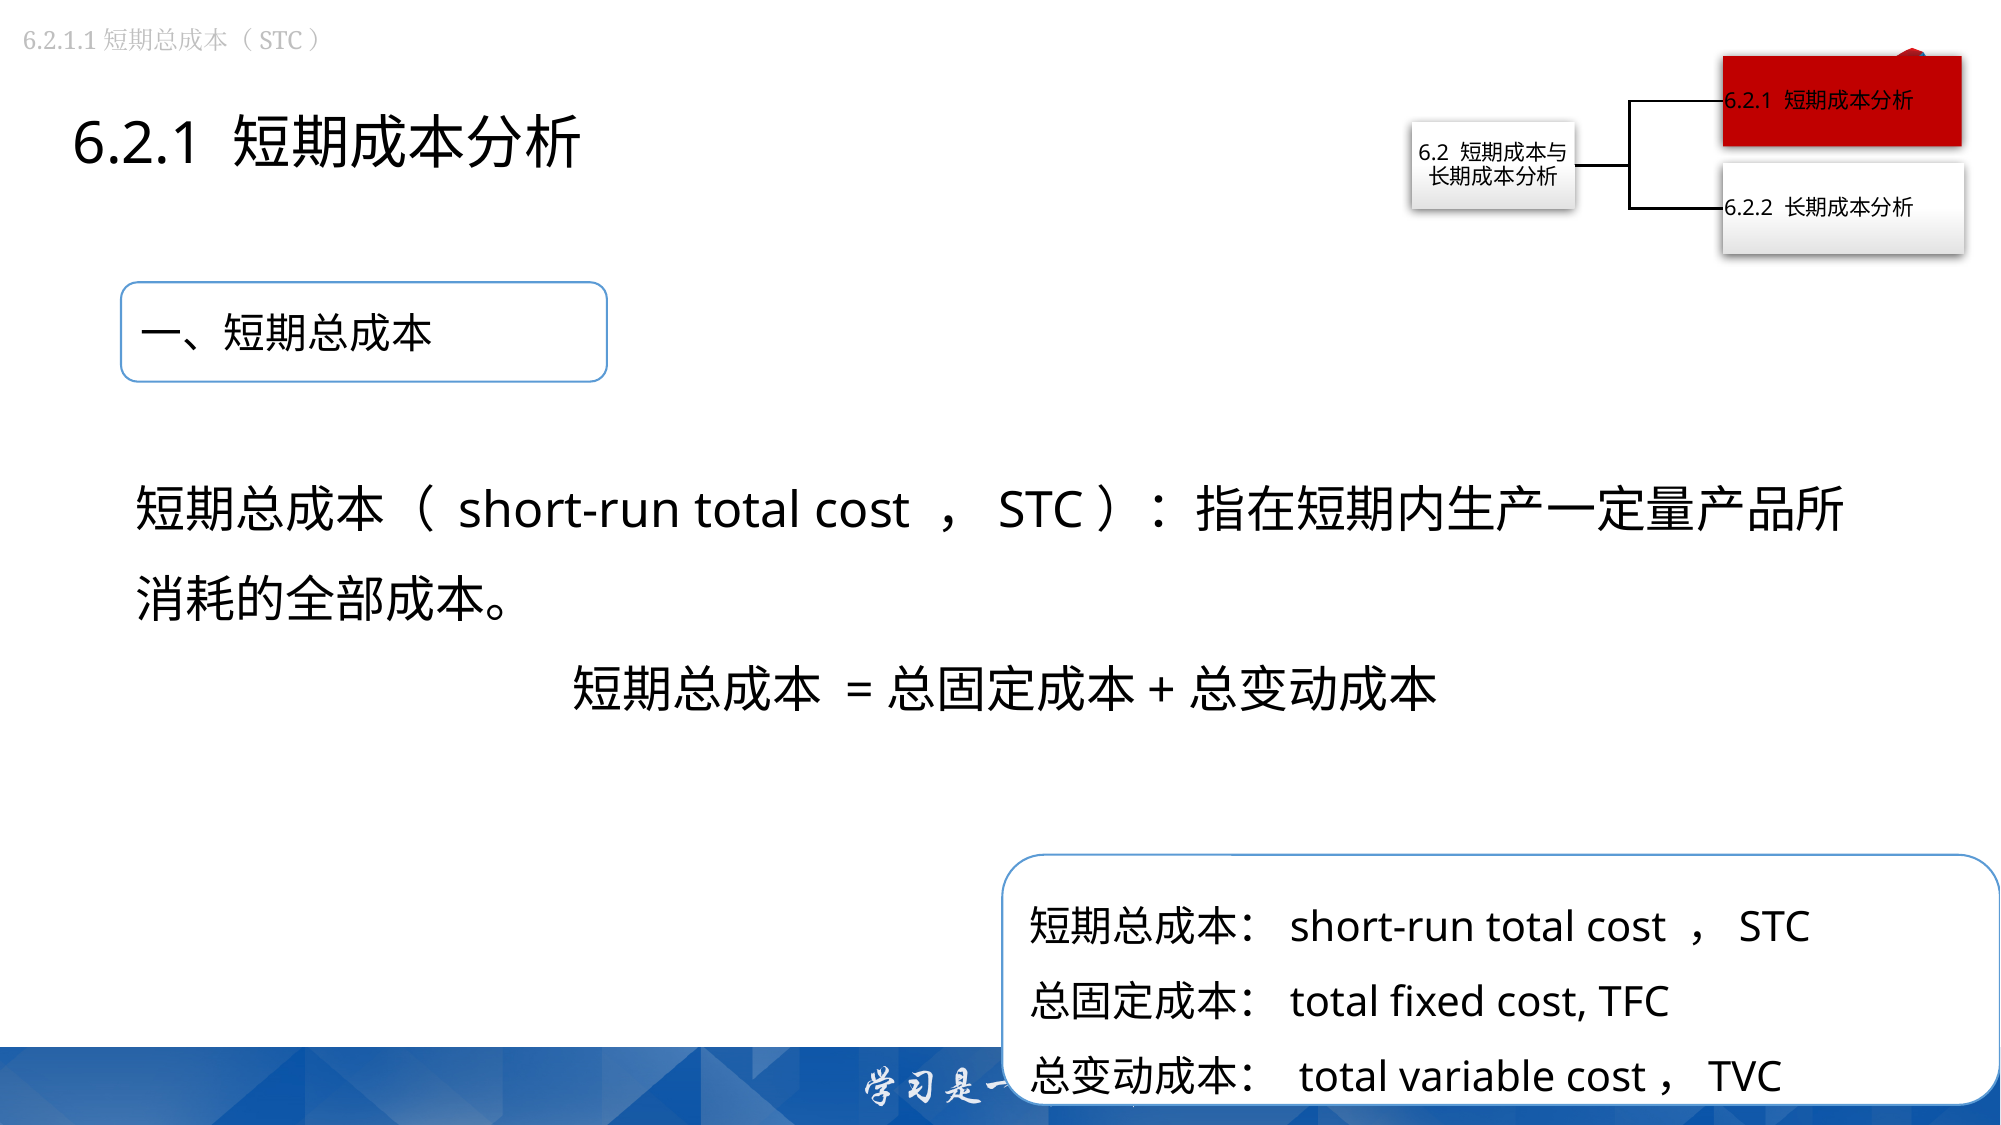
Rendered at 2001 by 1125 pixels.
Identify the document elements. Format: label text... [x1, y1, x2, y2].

text_box 一、短期总成本 [119, 281, 608, 383]
text_box 6.2.1 短期成本分析 [54, 95, 1348, 184]
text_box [1348, 0, 2000, 343]
text_box 短期总成本：short-run total cost ，STC 总固定成本：total fixed cost, TFC 总变动成本： total variable cost，TVC [1001, 853, 2000, 1106]
text_box 短期总成本（ short-run total cost ，STC）：指在短期内生产一定量产品所消耗的全部成本。 短期总成本 =总固定成本+总变动成本 [121, 439, 1890, 815]
picture [0, 1047, 2001, 1125]
text_box 6.2.1.1短期总成本（STC） [7, 17, 348, 62]
